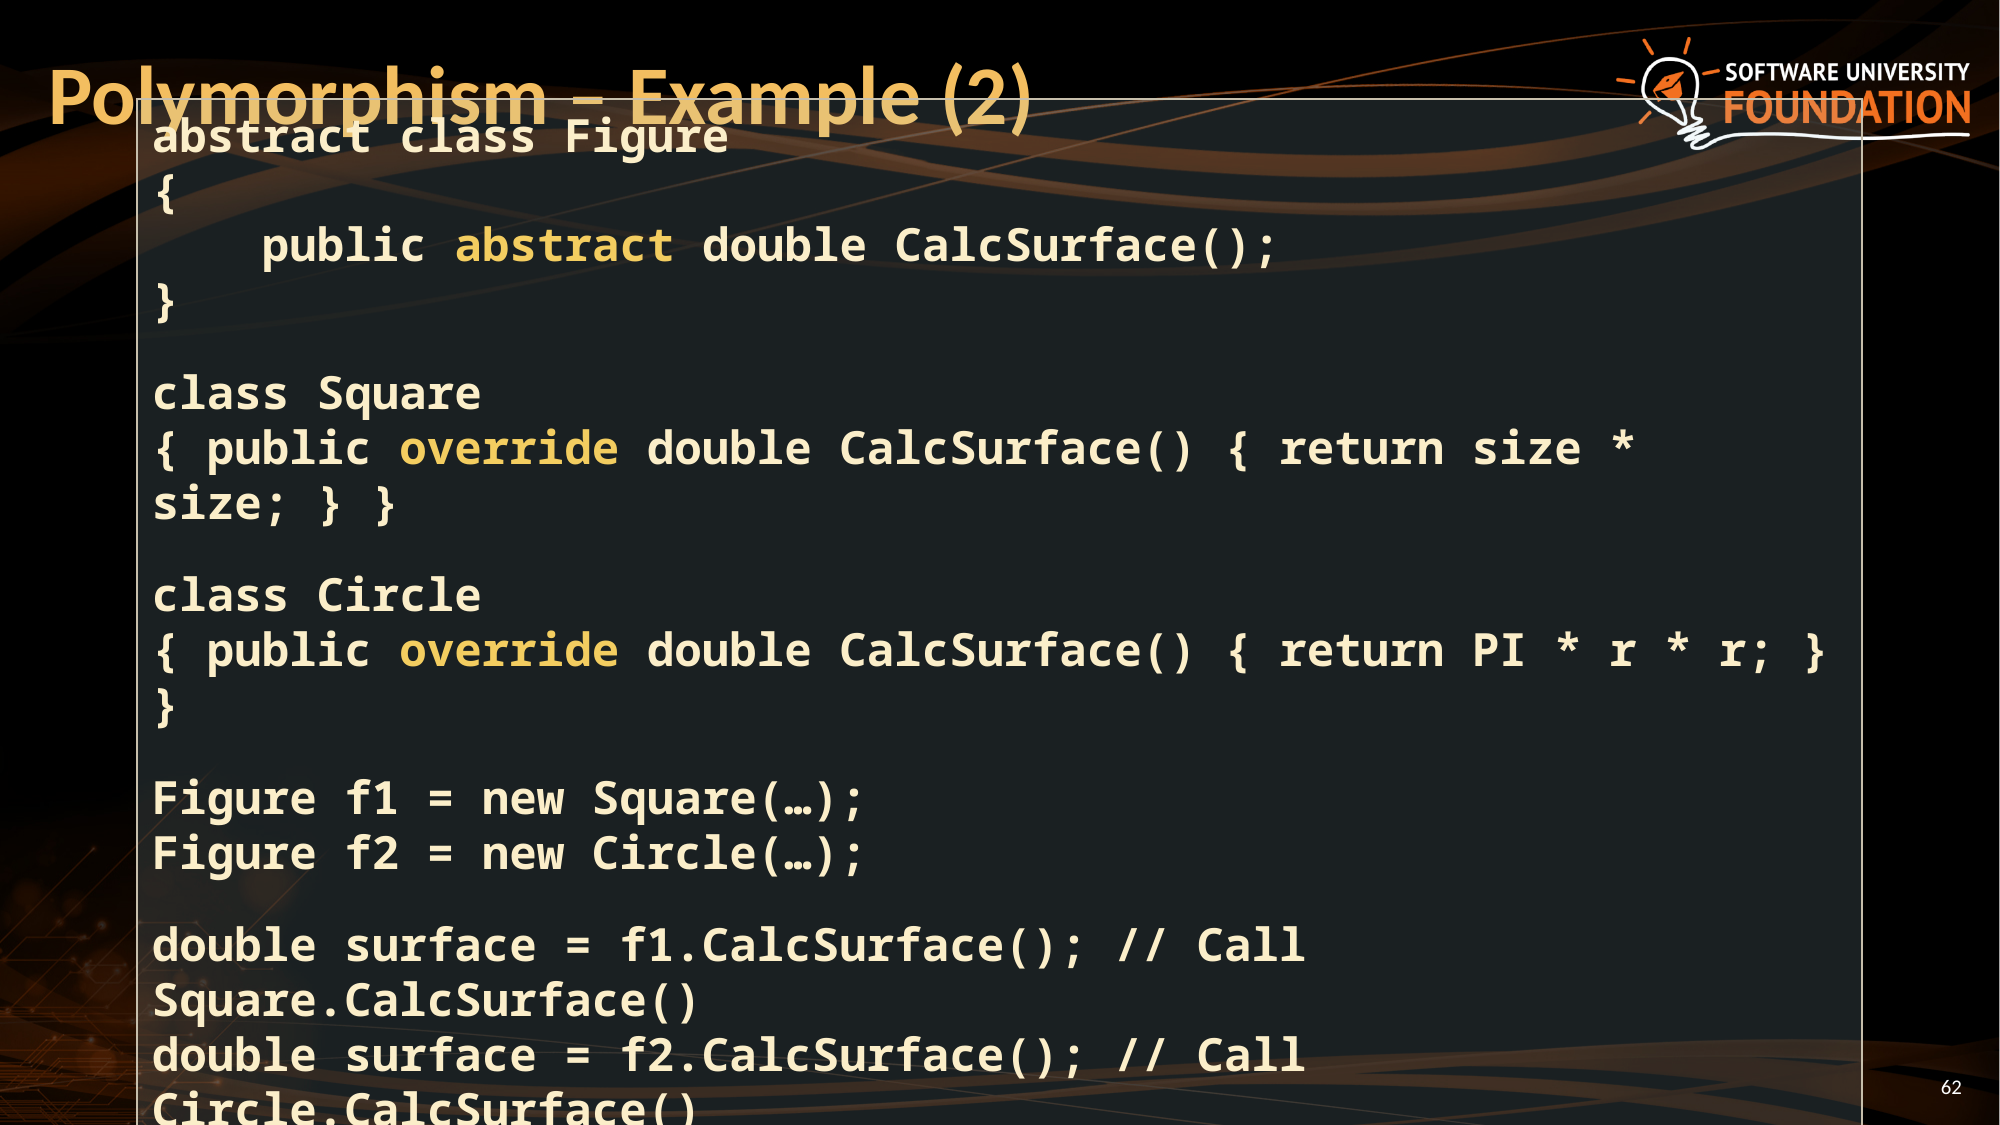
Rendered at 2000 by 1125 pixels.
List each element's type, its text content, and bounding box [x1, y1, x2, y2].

title Polymorphism – Example (2) [30, 6, 1602, 189]
picture [0, 0, 2000, 1125]
slide_number 62 [1897, 1070, 1968, 1103]
text_box abstract class Figure { public abstract double CalcSurface(); } class Square { public override double CalcSurface() { return size * size; } } class Circle { public override double CalcSurface() { return PI * r * r; } } Figure f1 = new Square(…); Figure f2 = new Circle(…); double surface = f1.CalcSurface(); // Call Square.CalcSurface() double surface = f2.CalcSurface(); // Call Circle.CalcSurface() [137, 98, 1863, 1125]
